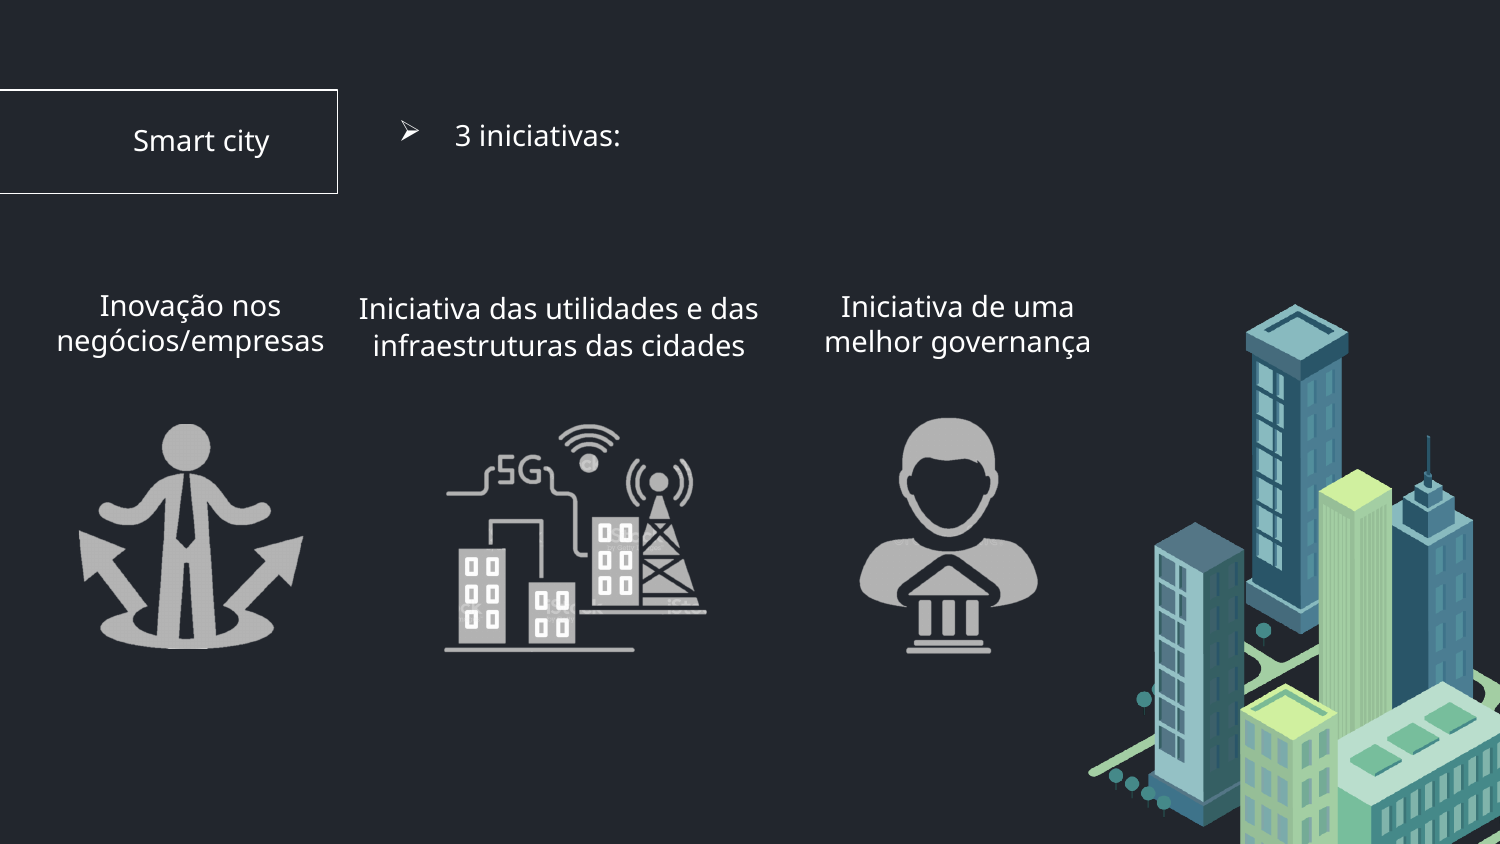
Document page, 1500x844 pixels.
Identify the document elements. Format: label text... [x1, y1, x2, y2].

text_box Inovação nos negócios/empresas [0, 272, 320, 368]
picture [78, 423, 307, 650]
picture [855, 415, 1042, 657]
text_box Iniciativa das utilidades e das infraestruturas das cidades [320, 272, 798, 368]
subtitle 3 iniciativas: [364, 101, 669, 197]
picture [1087, 304, 1500, 844]
title Smart city [118, 62, 338, 218]
text_box Iniciativa de uma melhor governança [767, 273, 1130, 368]
picture [442, 419, 708, 659]
